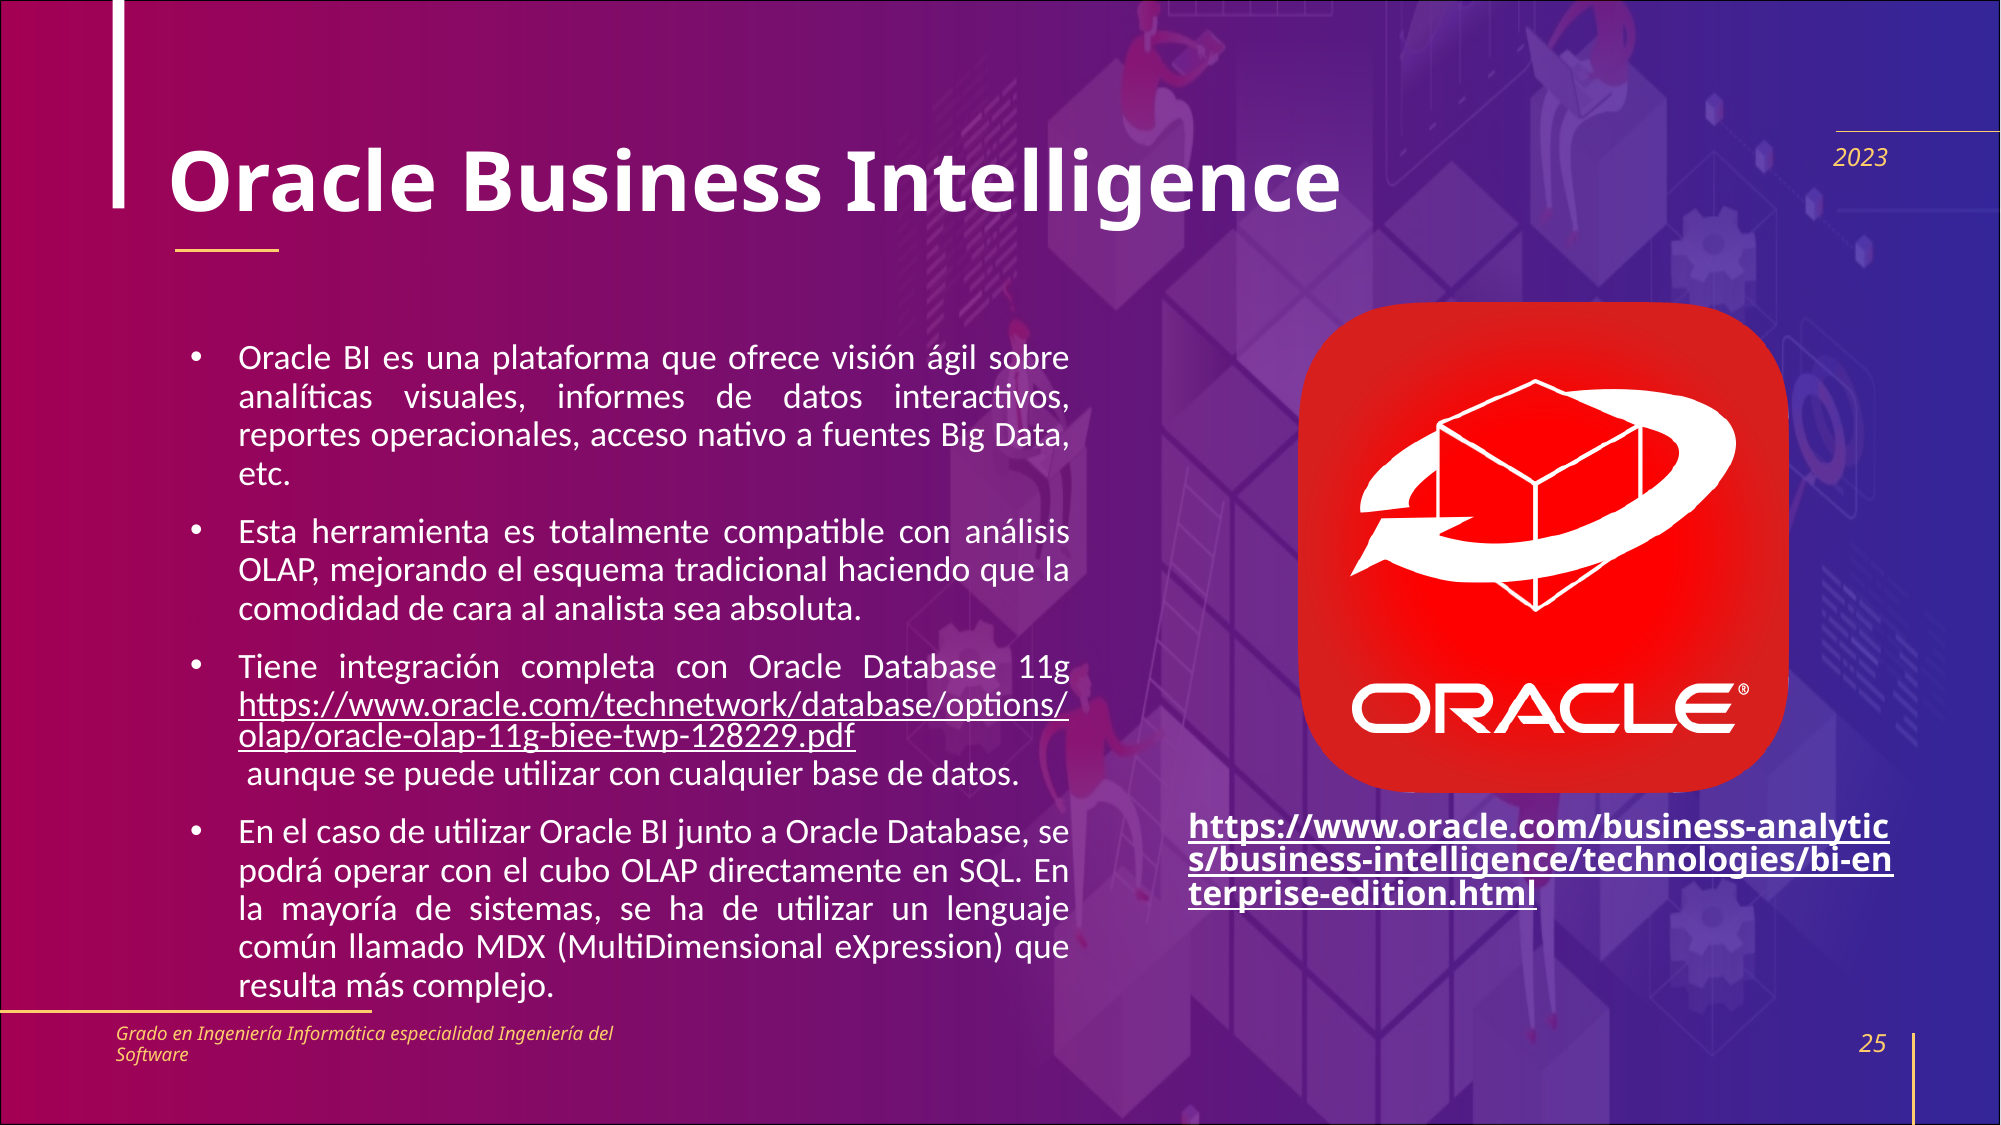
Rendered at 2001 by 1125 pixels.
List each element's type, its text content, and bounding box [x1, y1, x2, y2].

title Oracle Business Intelligence [152, 75, 1789, 293]
slide_number 25 [1451, 1015, 1902, 1075]
footer Grado en Ingeniería Informática especialidad Ingeniería del Software [100, 1015, 636, 1075]
list Oracle BI es una plataforma que ofrece visión ágil sobre analíticas visuales, informes de datos interactivos, reportes operacionales, acceso nativo a fuentes Big Data, etc. Esta herramienta es totalmente compatible con análisis OLAP, mejorando el esquema tradicional haciendo que la comodidad de cara al analista sea absoluta. Tiene integración completa con Oracle Database 11g https://www.oracle.com/technetwork/database/options/olap/oracle-olap-11g-biee-twp-128229.pdf aunque se puede utilizar con cualquier base de datos. En el caso de utilizar Oracle BI junto a Oracle Database, se podrá operar con el cubo OLAP directamente en SQL. En la mayoría de sistemas, se ha de utilizar un lenguaje común llamado MDX (MultiDimensional eXpression) que resulta más complejo. [175, 331, 1087, 985]
list 2023 [1818, 137, 1919, 192]
picture [1298, 302, 1789, 793]
text_box https://www.oracle.com/business-analytics/business-intelligence/technologies/bi-enterprise-edition.html [1173, 797, 1913, 903]
